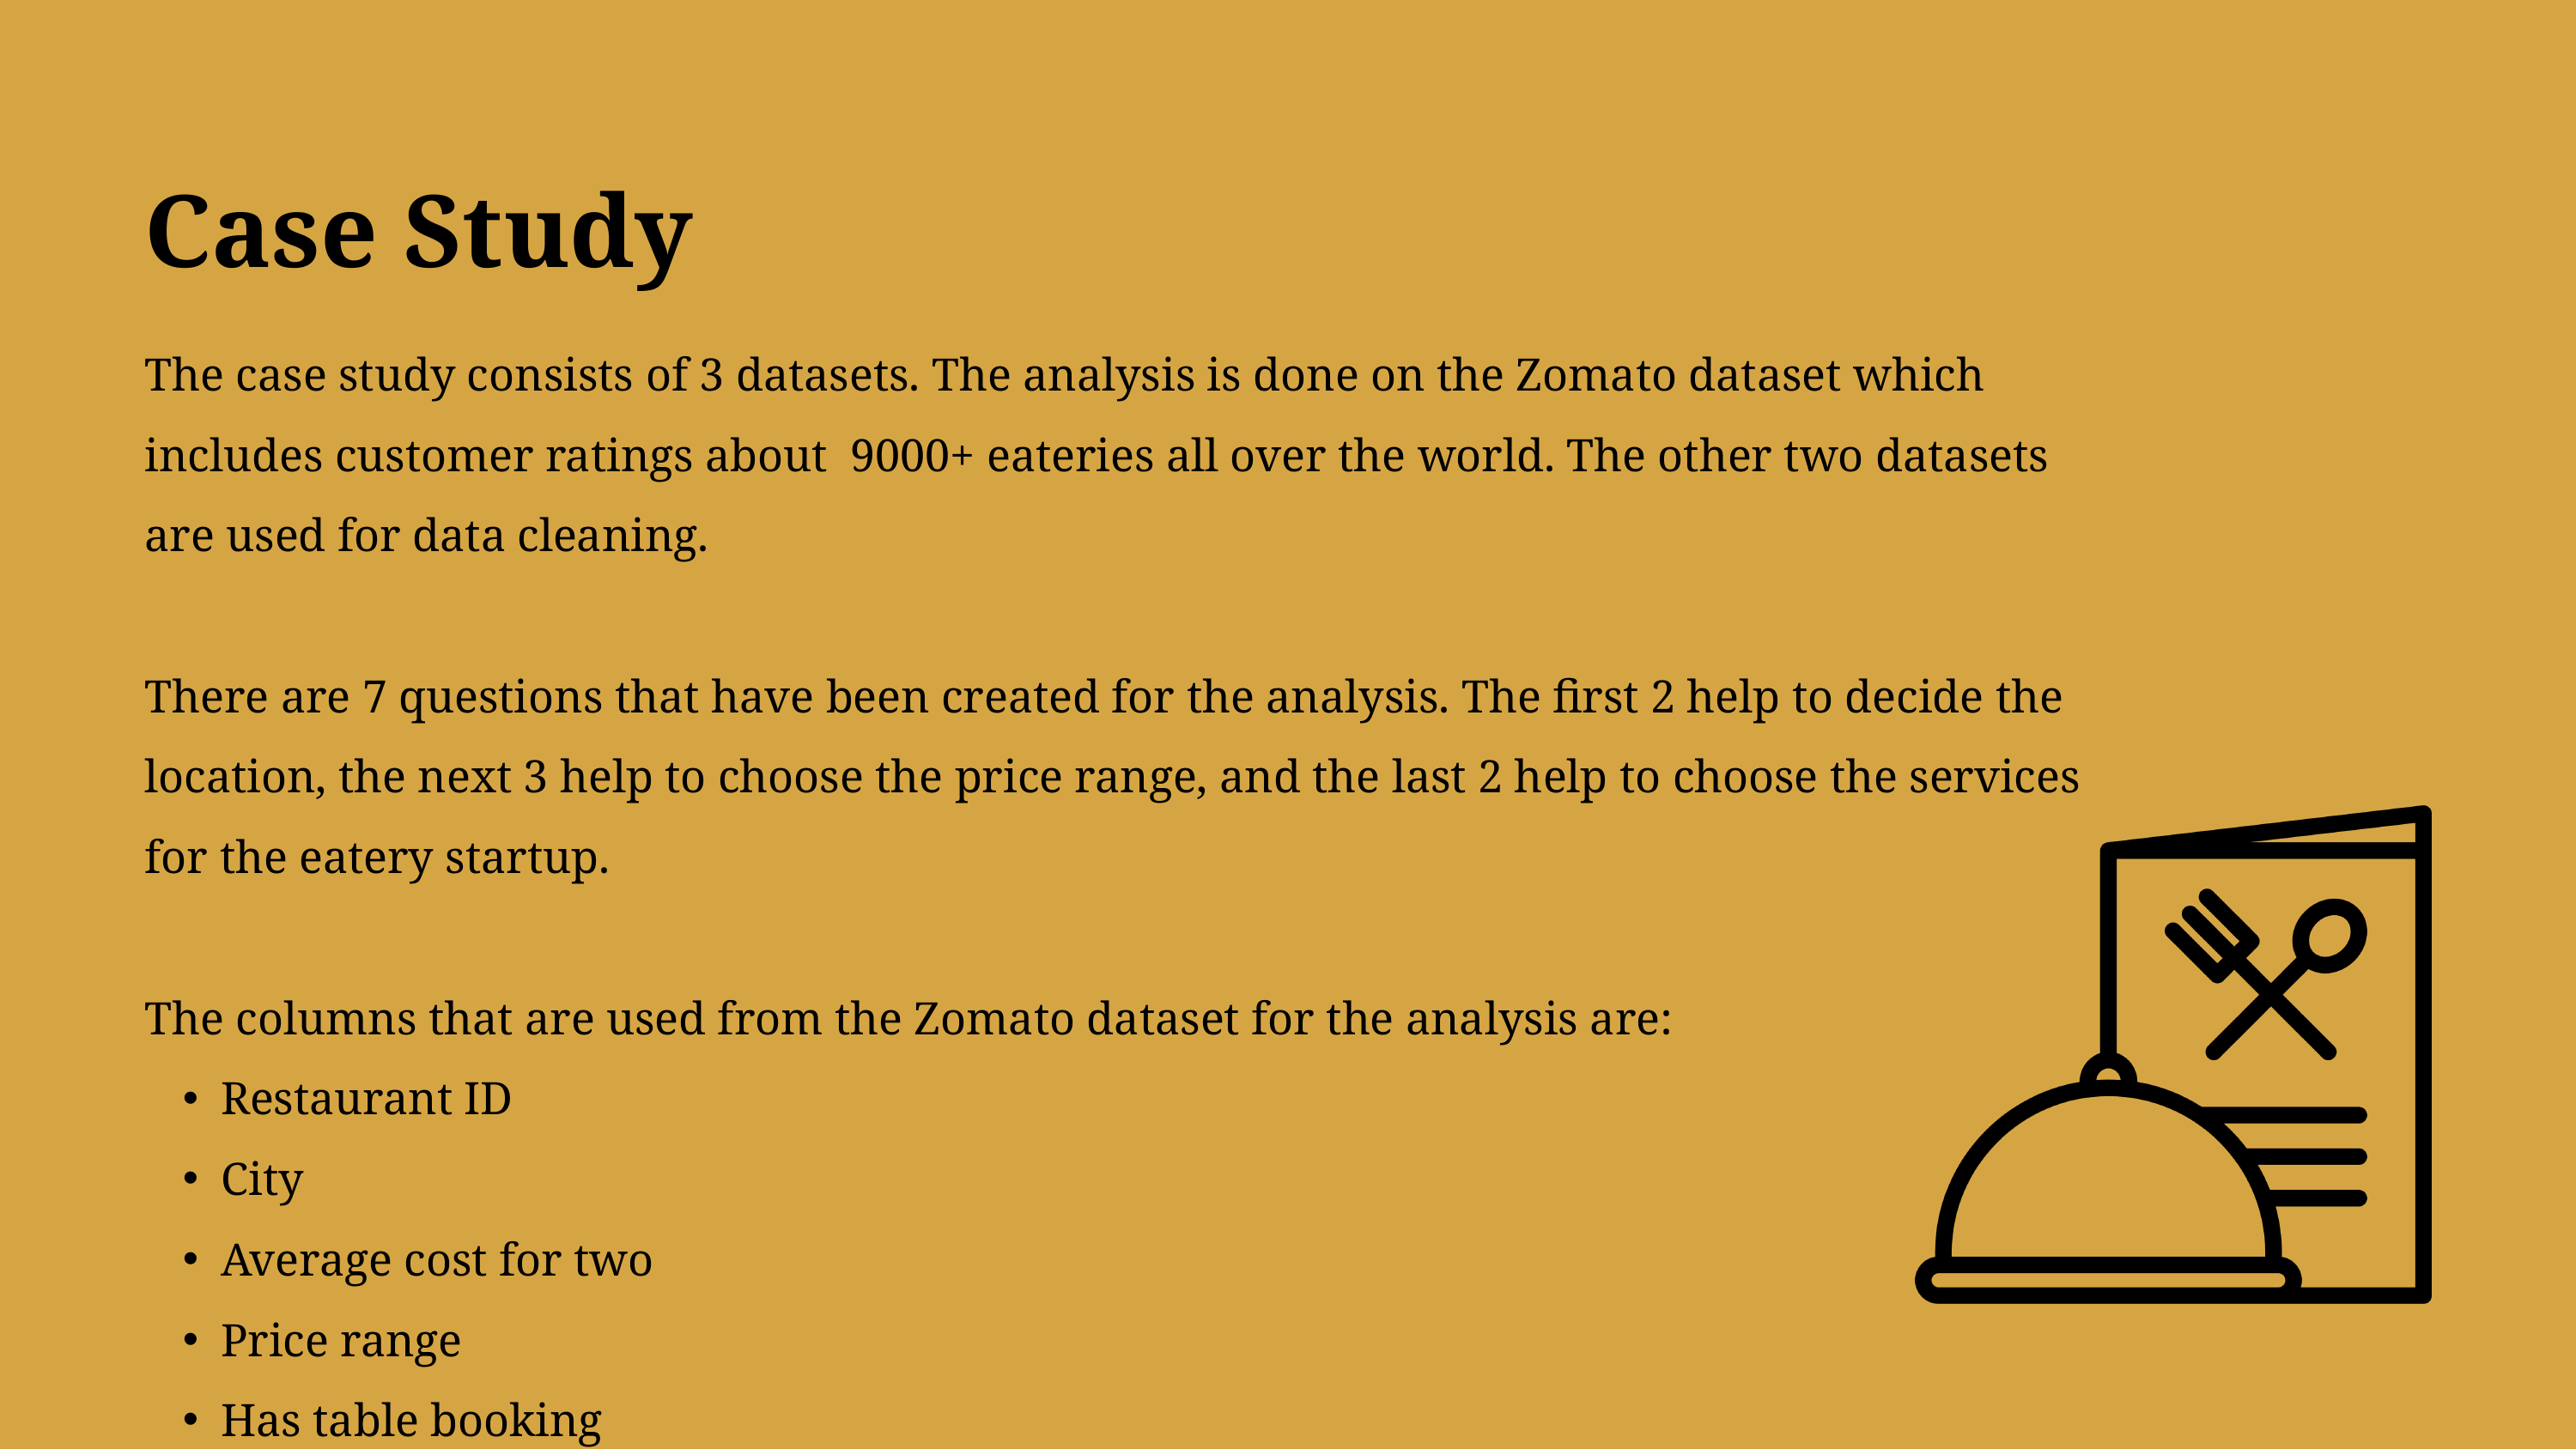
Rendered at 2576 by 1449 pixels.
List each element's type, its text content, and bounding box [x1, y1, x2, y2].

text_box The case study consists of 3 datasets. The analysis is done on the Zomato dataset which includes customer ratings about 9000+ eateries all over the world. The other two datasets are used for data cleaning. There are 7 questions that have been created for the analysis. The first 2 help to decide the location, the next 3 help to choose the price range, and the last 2 help to choose the services for the eatery startup. The columns that are used from the Zomato dataset for the analysis are: Restaurant ID City Average cost for two Price range Has table booking Has online delivery Aggregate rating Votes [144, 319, 2129, 1449]
picture [1915, 804, 2432, 1304]
text_box Case Study [144, 143, 2129, 288]
